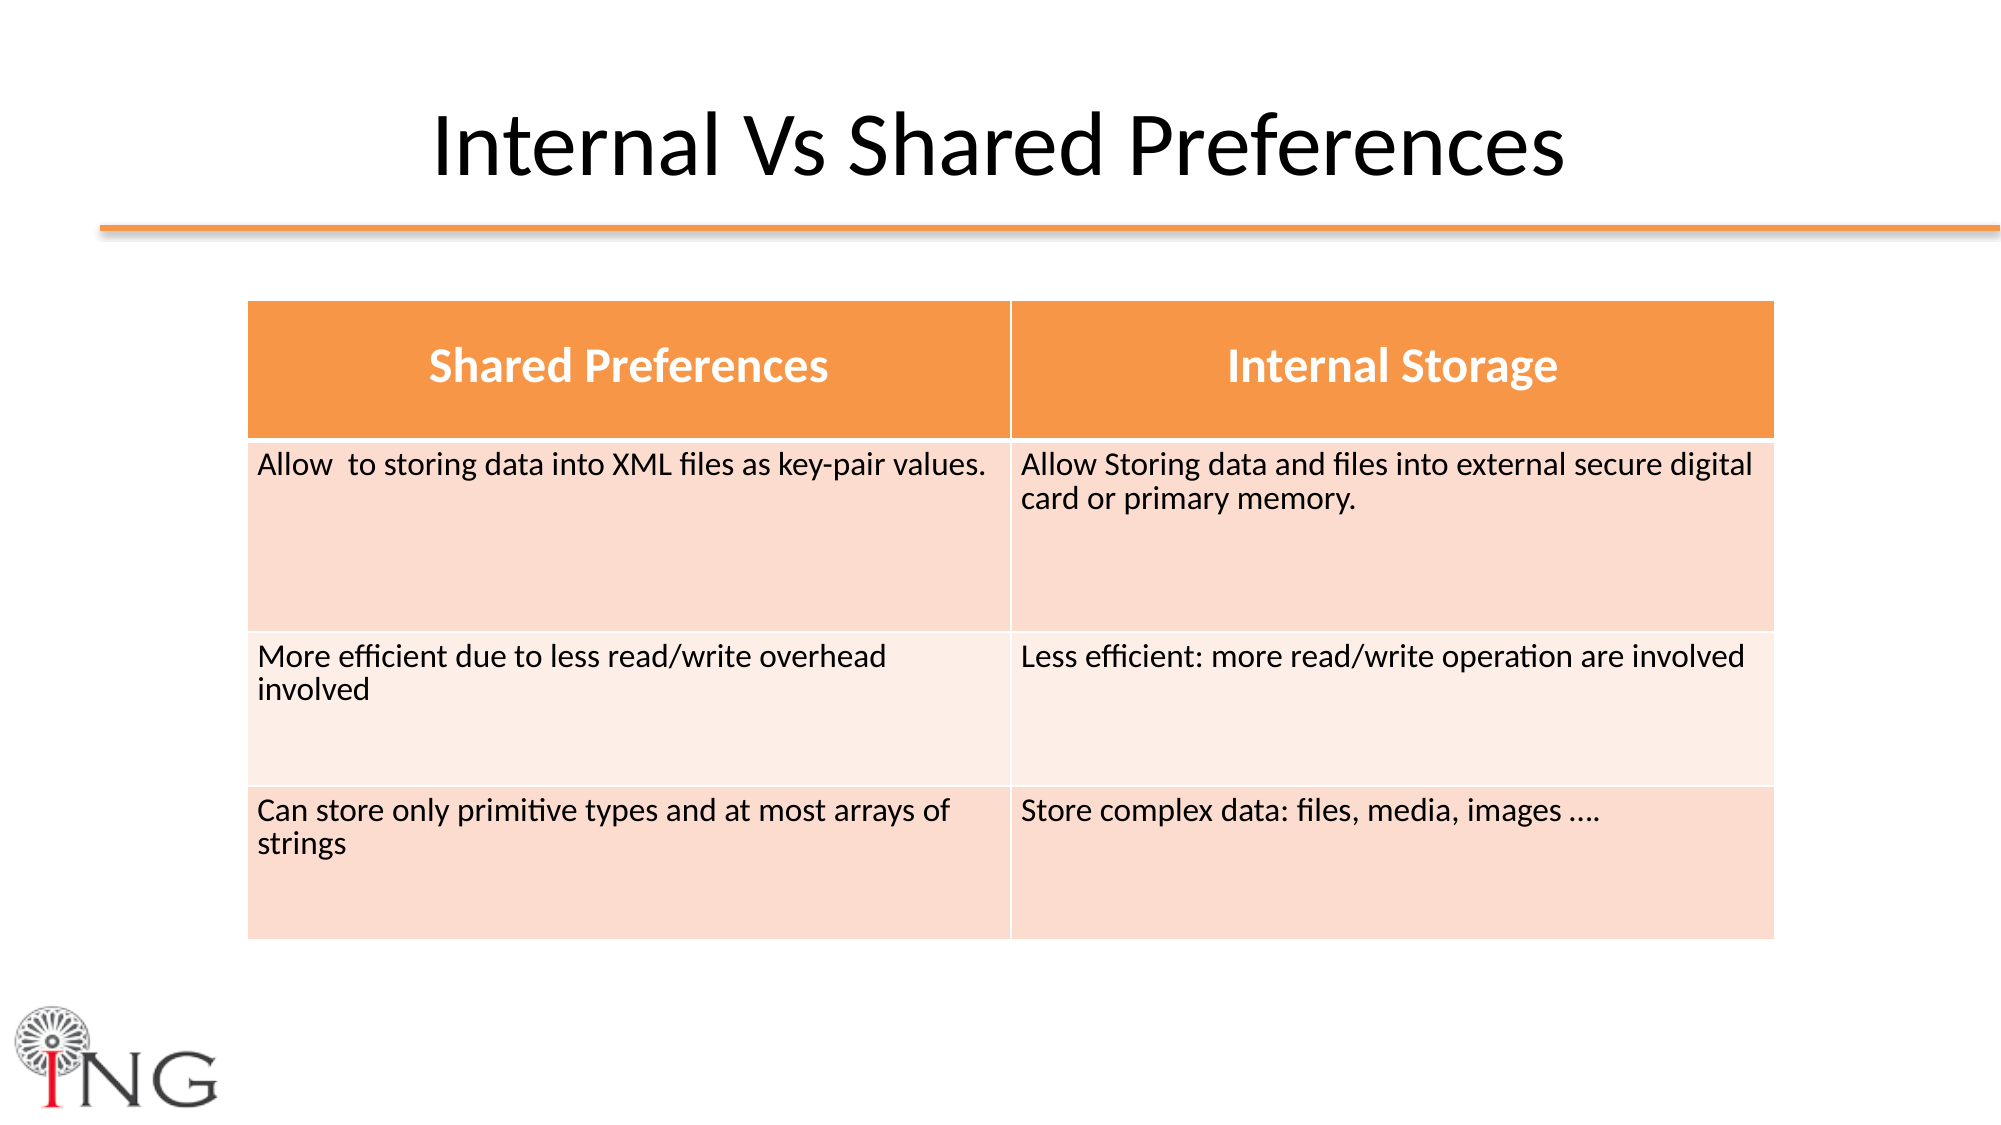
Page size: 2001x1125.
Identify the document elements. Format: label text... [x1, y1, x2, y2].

table_cell Allow Storing data and files into external secure digital card or primary memory. [1012, 443, 1774, 631]
picture [0, 987, 244, 1125]
table_cell Can store only primitive types and at most arrays of strings [248, 787, 1010, 939]
table_header Internal Storage [1012, 301, 1774, 438]
table_cell Store complex data: files, media, images …. [1012, 787, 1774, 939]
table_header Shared Preferences [248, 301, 1010, 438]
table_cell Less efficient: more read/write operation are involved [1012, 633, 1774, 785]
table_cell More efficient due to less read/write overhead involved [248, 633, 1010, 785]
title Internal Vs Shared Preferences [99, 45, 1900, 233]
table_cell Allow to storing data into XML files as key-pair values. [248, 443, 1010, 631]
